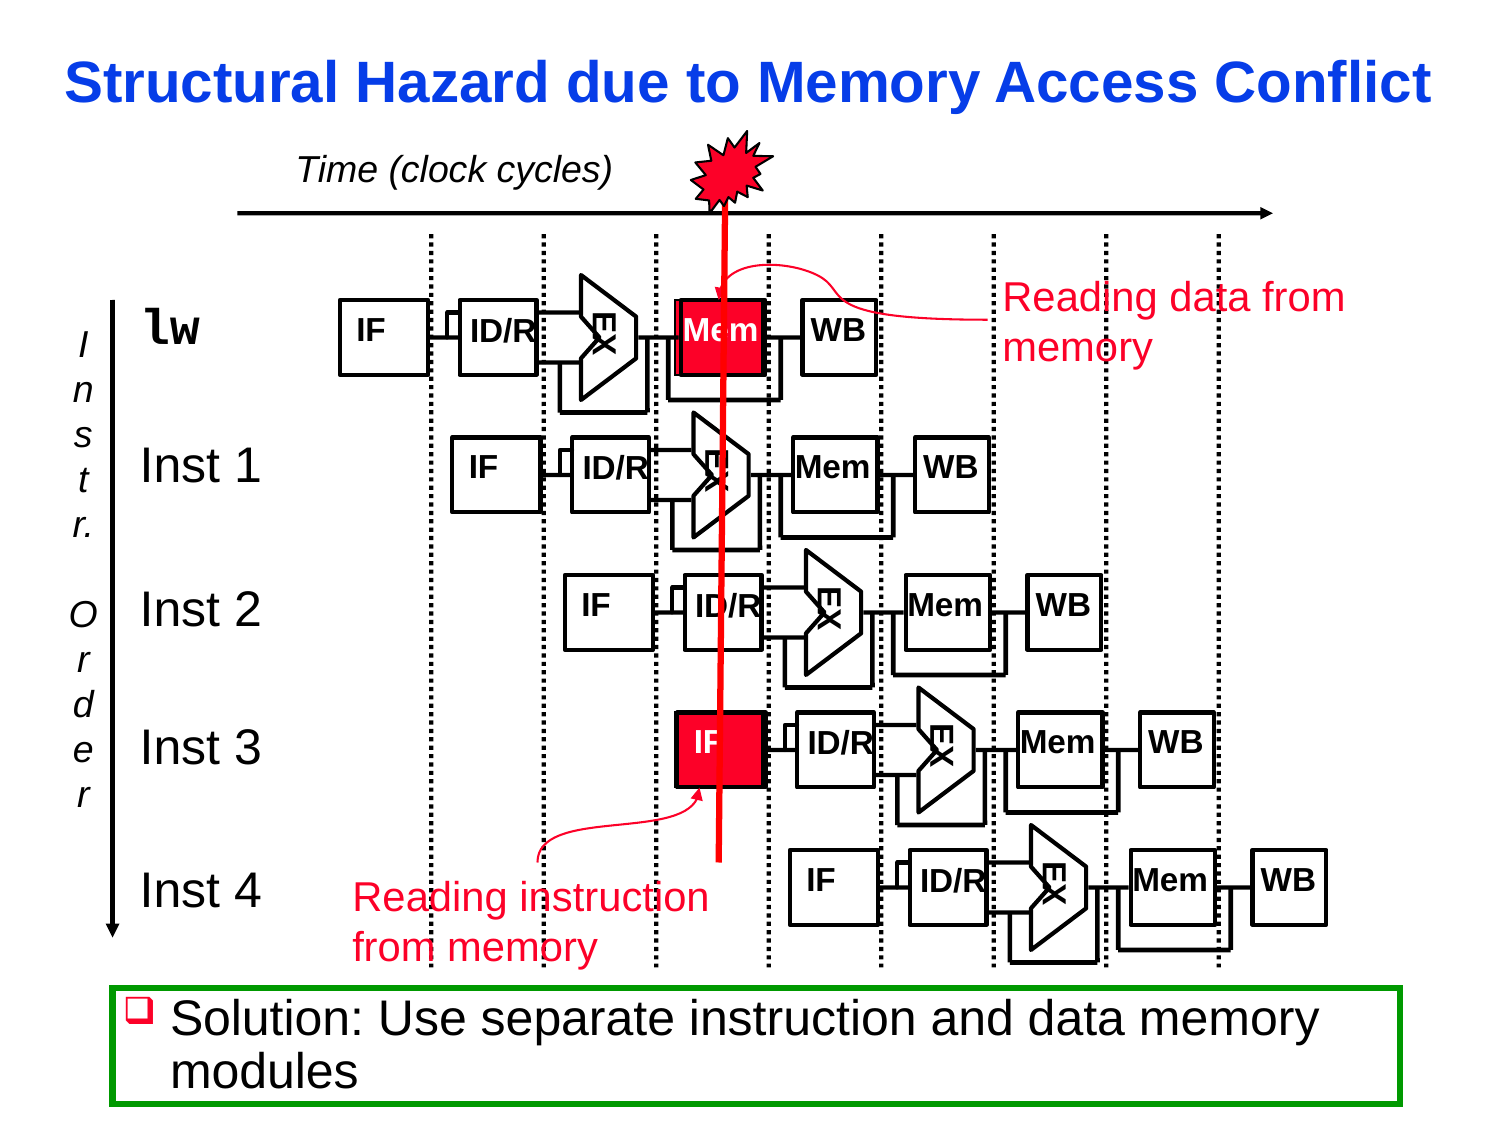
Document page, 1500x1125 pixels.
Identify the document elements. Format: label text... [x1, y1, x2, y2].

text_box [564, 549, 713, 688]
text_box Inst 4 [124, 849, 277, 925]
text_box Solution: Use separate instruction and data memory modules [112, 987, 1400, 1104]
text_box [730, 207, 1273, 220]
text_box lw [124, 287, 215, 362]
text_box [730, 549, 1107, 685]
title Structural Hazard due to Memory Access Conflict [53, 49, 1463, 139]
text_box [337, 789, 738, 978]
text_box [789, 824, 1332, 963]
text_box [339, 274, 713, 413]
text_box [730, 412, 995, 548]
text_box [106, 299, 119, 938]
text_box Time (clock cycles) [280, 139, 629, 197]
text_box Inst 1 [124, 424, 277, 500]
text_box Inst 2 [124, 569, 277, 644]
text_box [730, 687, 1220, 826]
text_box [730, 262, 1388, 378]
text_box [452, 412, 713, 551]
text_box I n s t r. O r d e r [53, 312, 112, 823]
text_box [730, 387, 882, 410]
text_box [718, 160, 726, 863]
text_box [677, 687, 713, 787]
text_box [690, 130, 774, 214]
text_box Inst 3 [124, 706, 277, 782]
